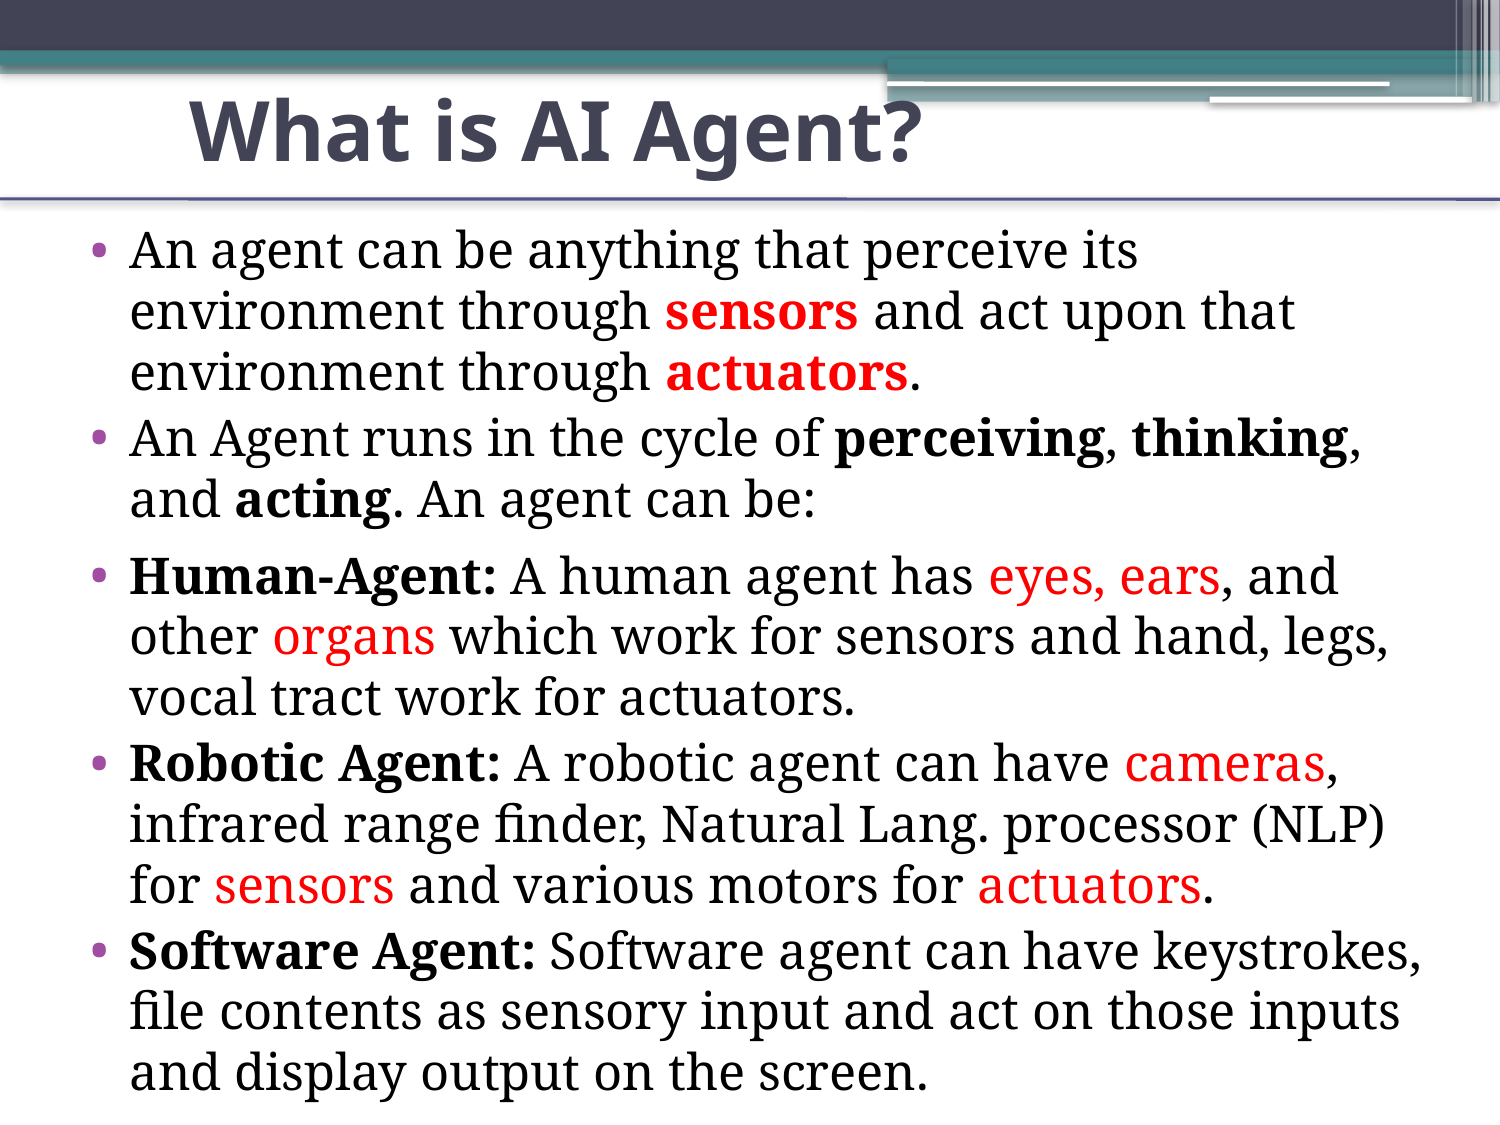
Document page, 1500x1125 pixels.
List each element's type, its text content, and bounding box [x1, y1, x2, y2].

list An agent can be anything that perceive its environment through sensors and act upon that environment through actuators. An Agent runs in the cycle of perceiving, thinking, and acting. An agent can be: Human-Agent: A human agent has eyes, ears, and other organs which work for sensors and hand, legs, vocal tract work for actuators. Robotic Agent: A robotic agent can have cameras, infrared range finder, Natural Lang. processor (NLP) for sensors and various motors for actuators. Software Agent: Software agent can have keystrokes, file contents as sensory input and act on those inputs and display output on the screen. [58, 211, 1442, 1114]
title What is AI Agent? [174, 45, 1466, 194]
